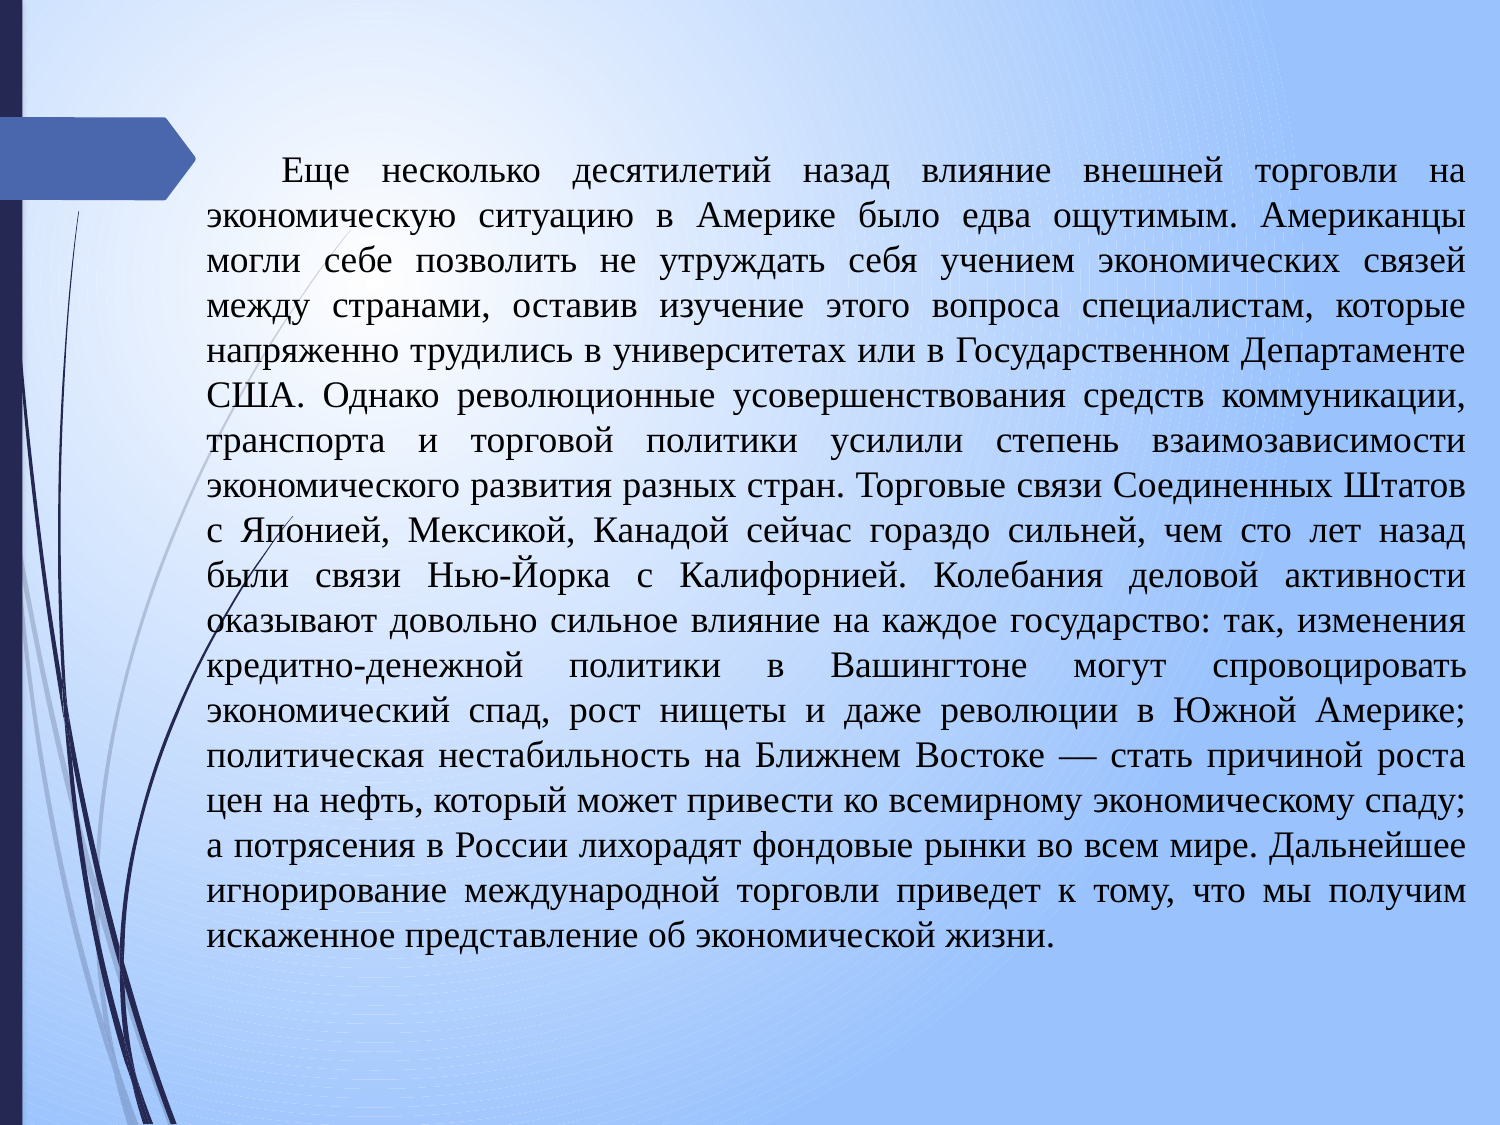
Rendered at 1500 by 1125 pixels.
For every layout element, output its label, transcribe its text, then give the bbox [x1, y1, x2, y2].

list Еще несколько десятилетий назад влияние внешней торговли на экономическую ситуацию в Америке было едва ощутимым. Американцы могли себе позволить не утруждать себя учением экономических связей между странами, оставив изучение этого вопроса специалистам, которые напряженно трудились в университетах или в Государственном Департаменте США. Однако революционные усовершенствования средств коммуникации, транспорта и торговой политики усилили степень взаимозависимости экономического развития разных стран. Торговые связи Соединенных Штатов с Японией, Мексикой, Канадой сейчас гораздо сильней, чем сто лет назад были связи Нью-Йорка с Калифорнией. Колебания деловой активности оказывают довольно сильное влияние на каждое государство: так, изменения кредитно-денежной полити­ки в Вашингтоне могут спровоцировать экономический спад, рост нищеты и даже революции в Южной Америке; политическая нестабильность на Ближнем Востоке — стать причиной роста цен на нефть, который может привести ко всемирному экономическому спаду; а потрясения в России лихорадят фон­довые рынки во всем мире. Дальнейшее игнорирование меж­дународной торговли приведет к тому, что мы получим искаженное представление об экономической жизни. [41, 137, 1483, 965]
